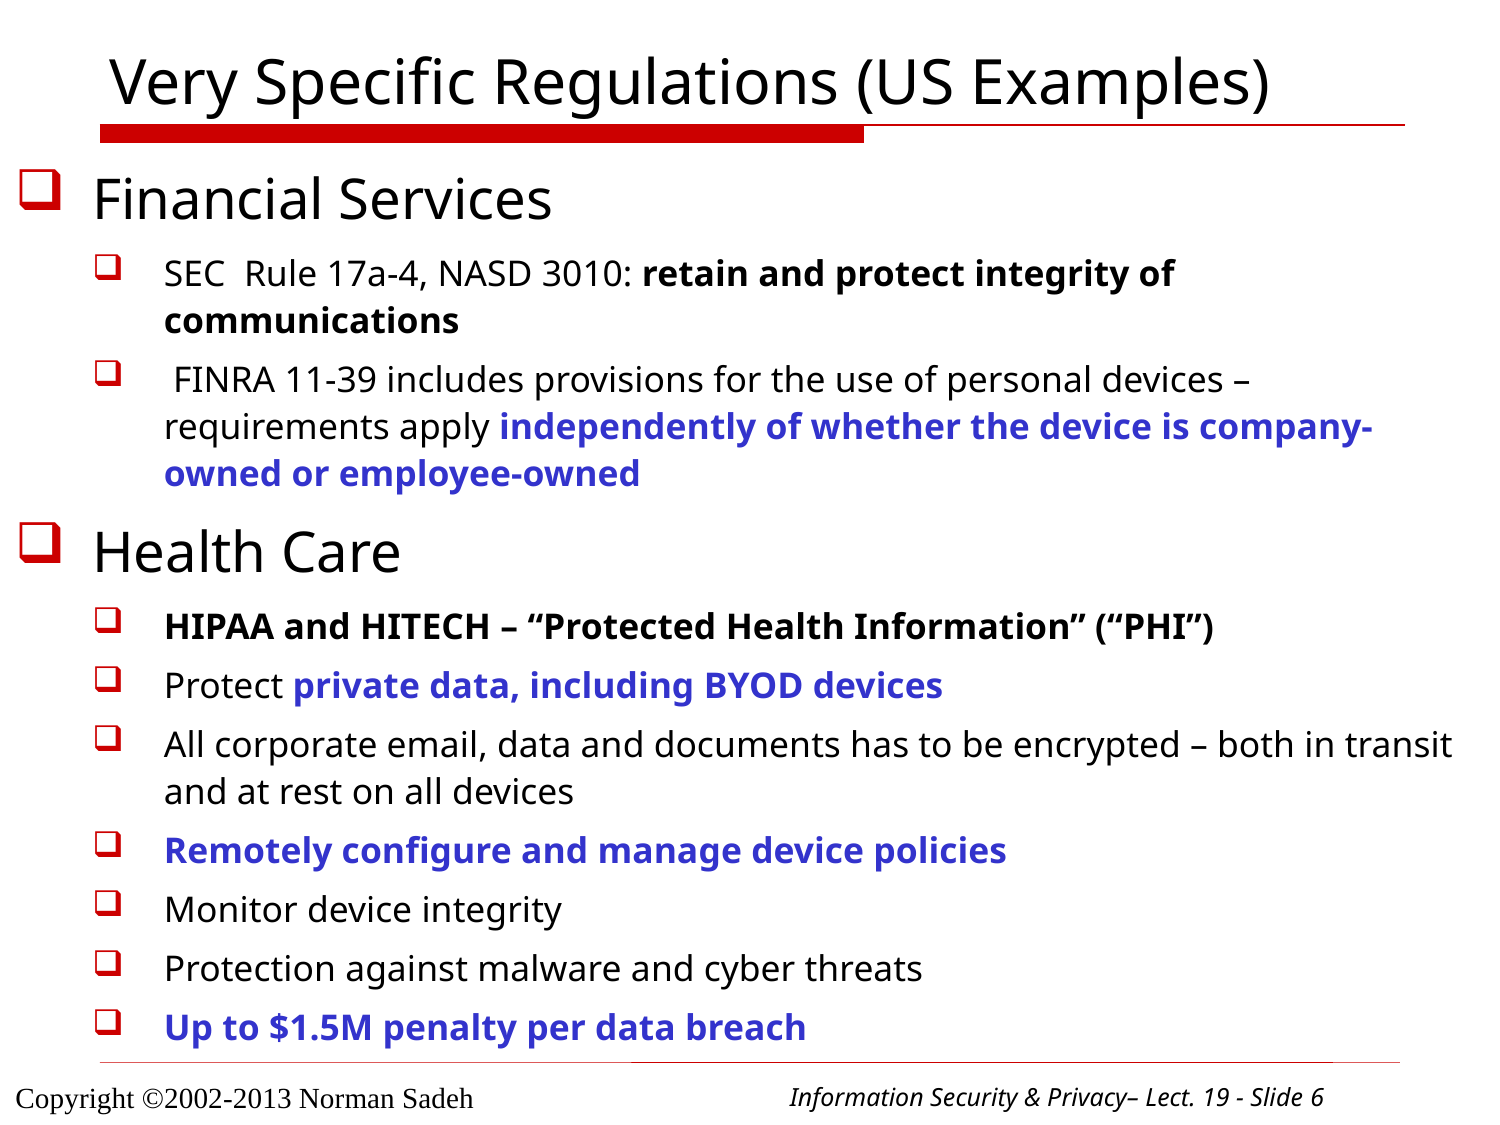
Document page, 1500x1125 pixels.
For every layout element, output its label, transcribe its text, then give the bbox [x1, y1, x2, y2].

title Very Specific Regulations (US Examples) [93, 24, 1500, 126]
list Financial Services SEC Rule 17a-4, NASD 3010: retain and protect integrity of communications FINRA 11-39 includes provisions for the use of personal devices – requirements apply independently of whether the device is company-owned or employee-owned Health Care HIPAA and HITECH – “Protected Health Information” (“PHI”) Protect private data, including BYOD devices All corporate email, data and documents has to be encrypted – both in transit and at rest on all devices Remotely configure and manage device policies Monitor device integrity Protection against malware and cyber threats Up to $1.5M penalty per data breach [0, 149, 1470, 988]
